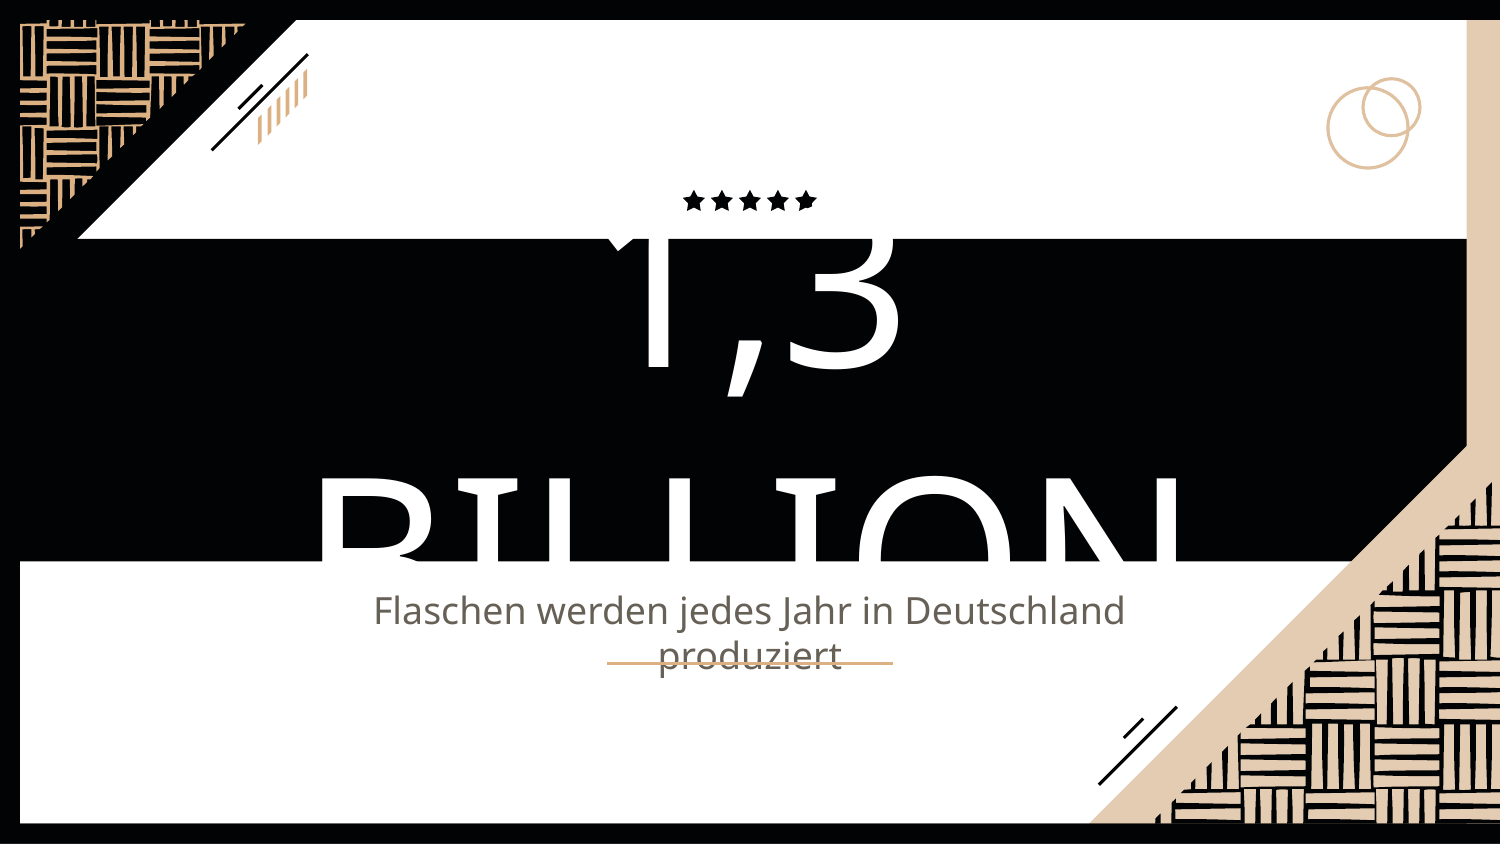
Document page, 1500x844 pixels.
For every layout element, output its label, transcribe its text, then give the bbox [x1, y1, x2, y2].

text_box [682, 189, 818, 212]
title 1,3 BILLION [176, 268, 1324, 560]
list Flaschen werden jedes Jahr in Deutschland produziert [270, 572, 1230, 654]
